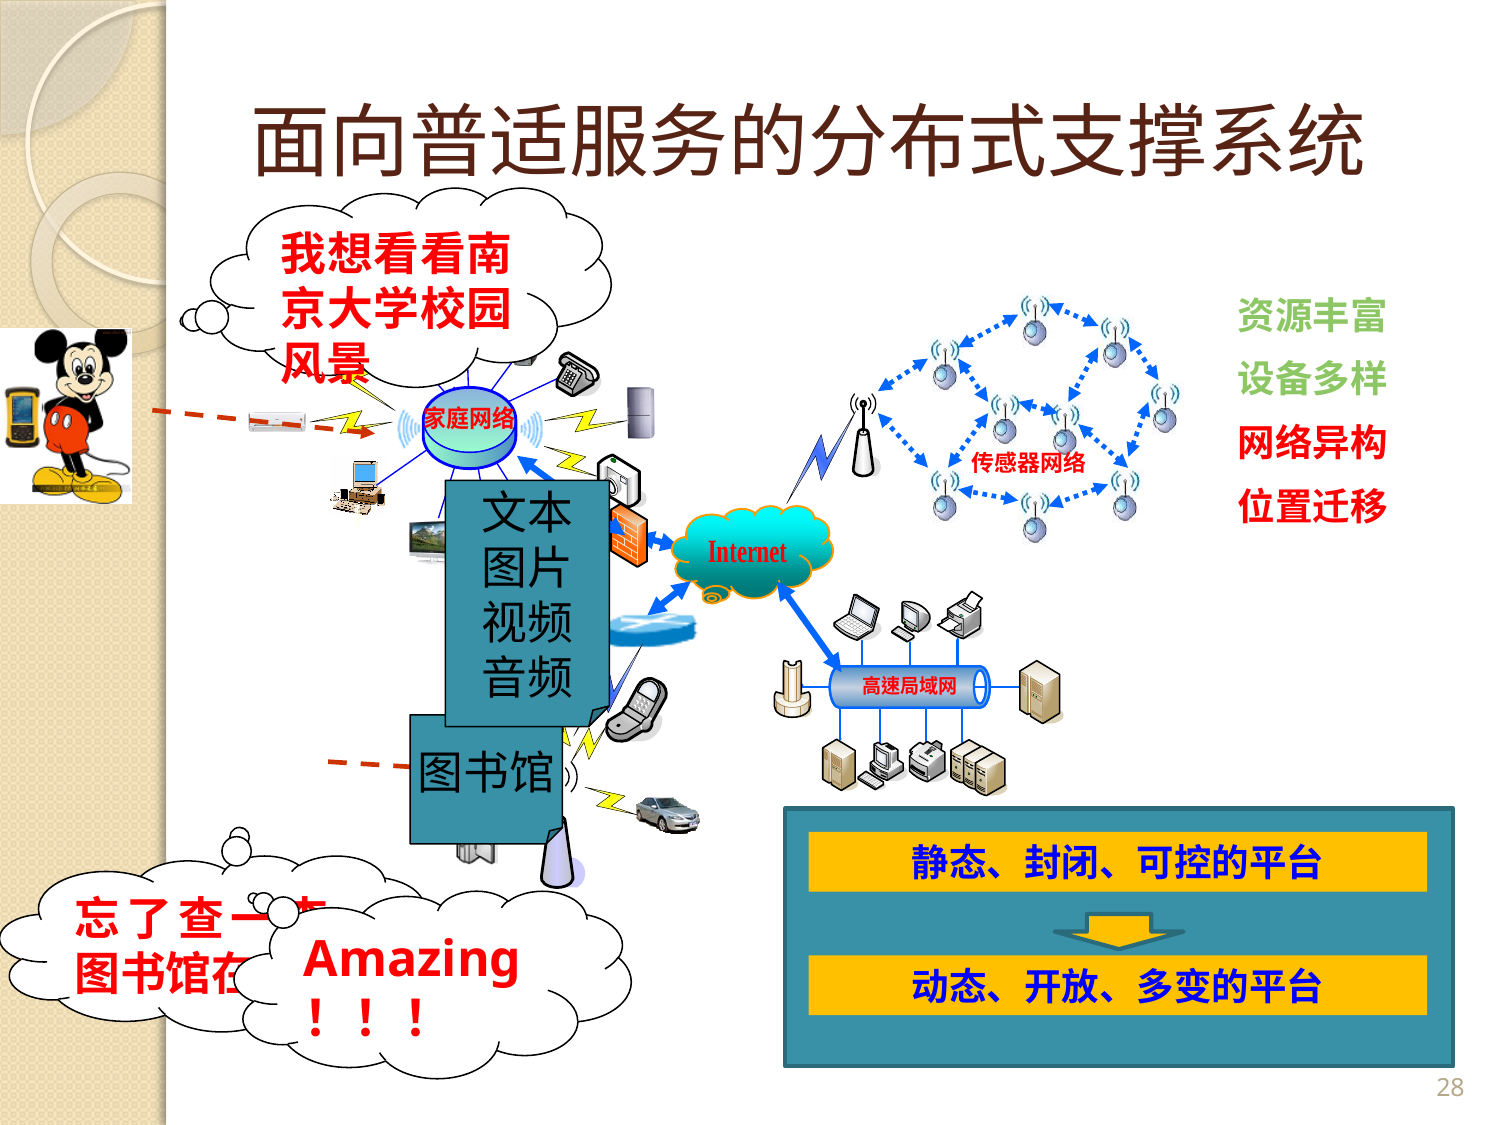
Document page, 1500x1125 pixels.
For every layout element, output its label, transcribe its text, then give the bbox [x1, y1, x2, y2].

text_box 静态、封闭、可控的平台 [808, 831, 1428, 892]
text_box 图书馆 [410, 714, 443, 844]
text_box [784, 292, 1184, 545]
title 面向普适服务的分布式支撑系统 [235, 45, 1466, 233]
text_box 我想看看南京大学校园风景 [180, 188, 612, 347]
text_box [571, 640, 645, 740]
text_box [783, 806, 1455, 1068]
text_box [450, 651, 704, 893]
text_box 忘了查一查图书馆在哪 [0, 827, 421, 1032]
picture [600, 612, 701, 649]
text_box 文本 图片 视频 音频 [445, 581, 610, 653]
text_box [668, 500, 839, 612]
slide_number 28 [1413, 1034, 1488, 1113]
text_box [650, 602, 661, 609]
text_box Amazing！！！ [233, 892, 632, 1079]
text_box 动态、开放、多变的平台 [808, 955, 1428, 1016]
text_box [245, 298, 657, 569]
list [0, 327, 132, 505]
text_box 资源丰富 设备多样 网络异构 位置迁移 [1160, 284, 1465, 536]
text_box [1052, 911, 1186, 952]
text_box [608, 501, 650, 570]
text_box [772, 588, 1065, 798]
